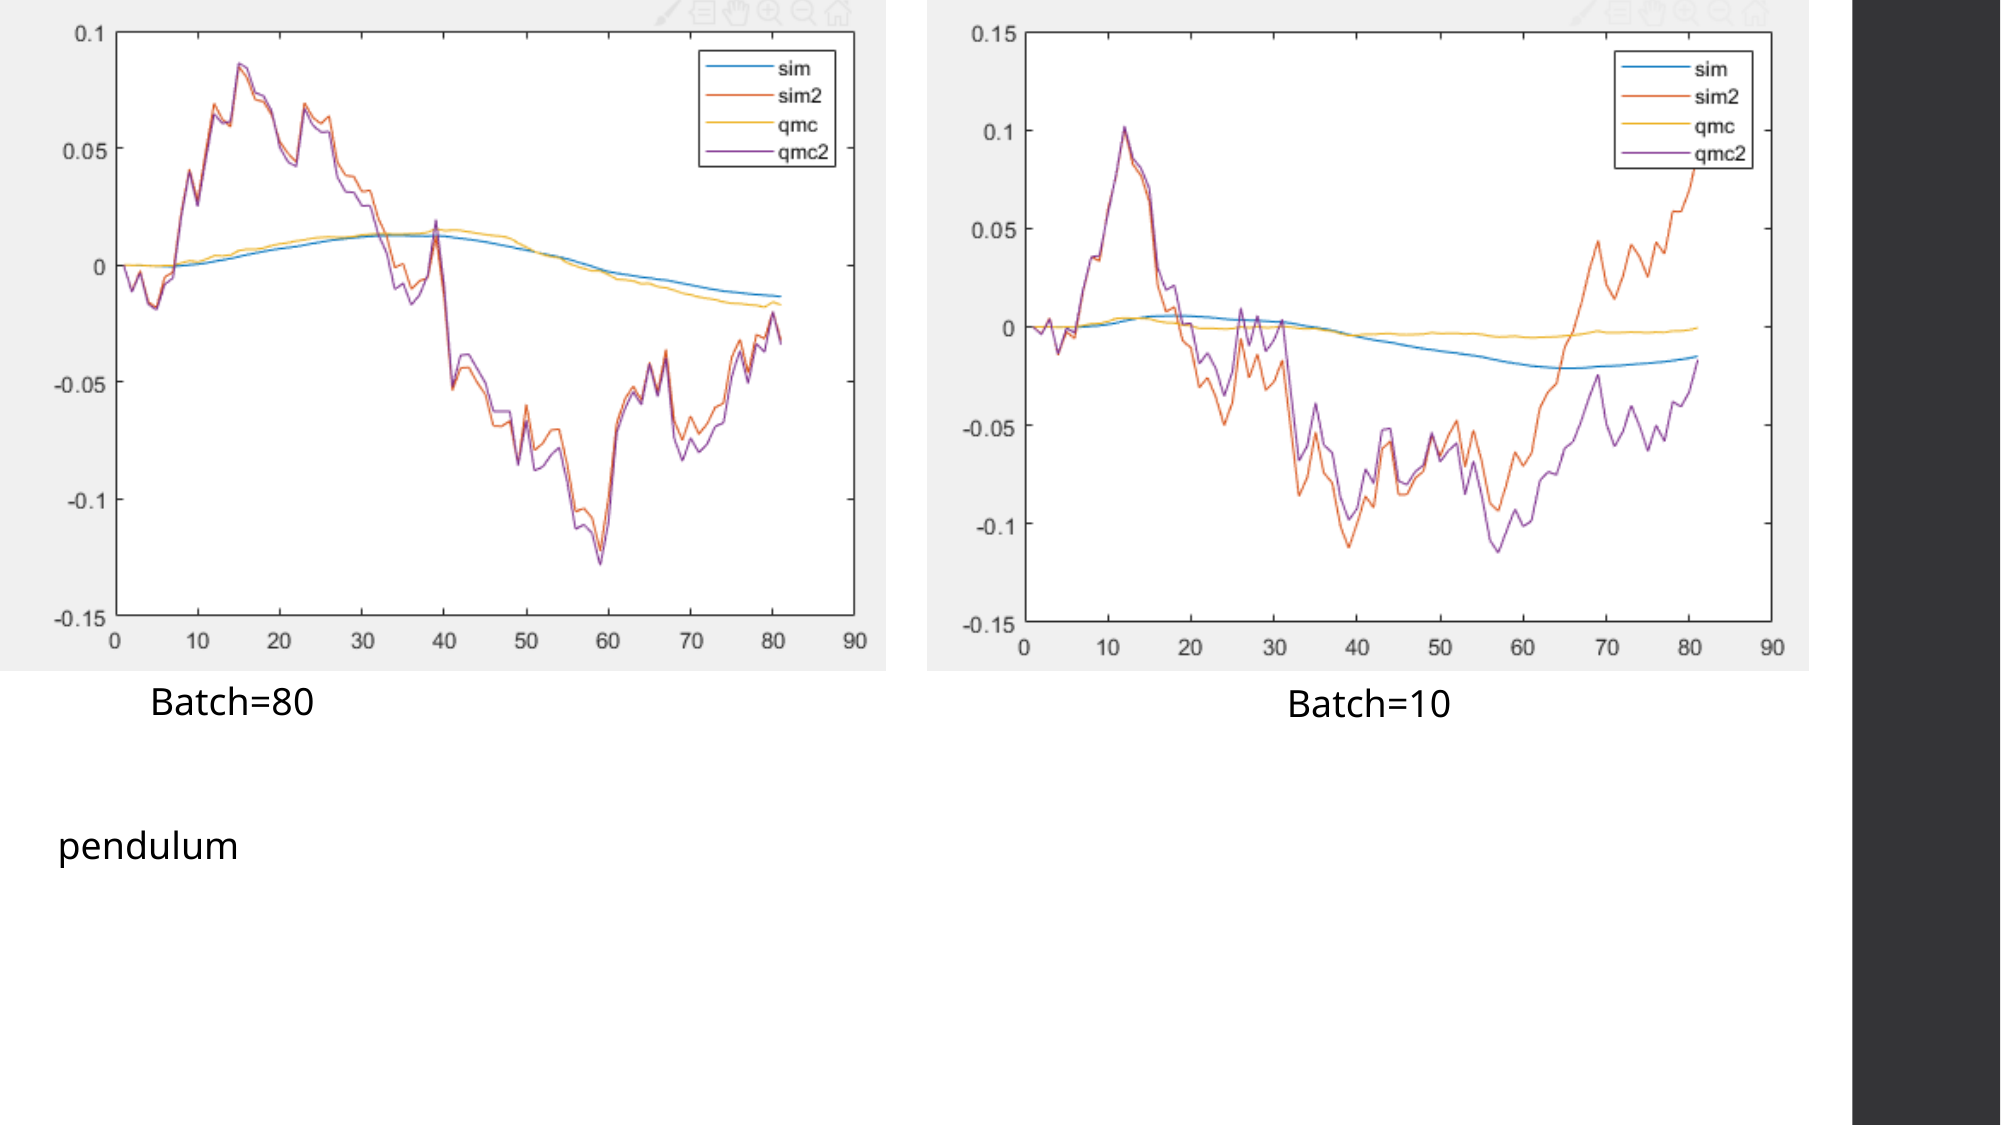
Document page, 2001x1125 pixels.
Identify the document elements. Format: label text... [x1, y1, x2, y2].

text_box Batch=80 [134, 680, 513, 731]
text_box Batch=10 [1272, 680, 1650, 733]
text_box pendulum [42, 814, 322, 874]
picture [927, 0, 1809, 671]
picture [0, 0, 886, 671]
